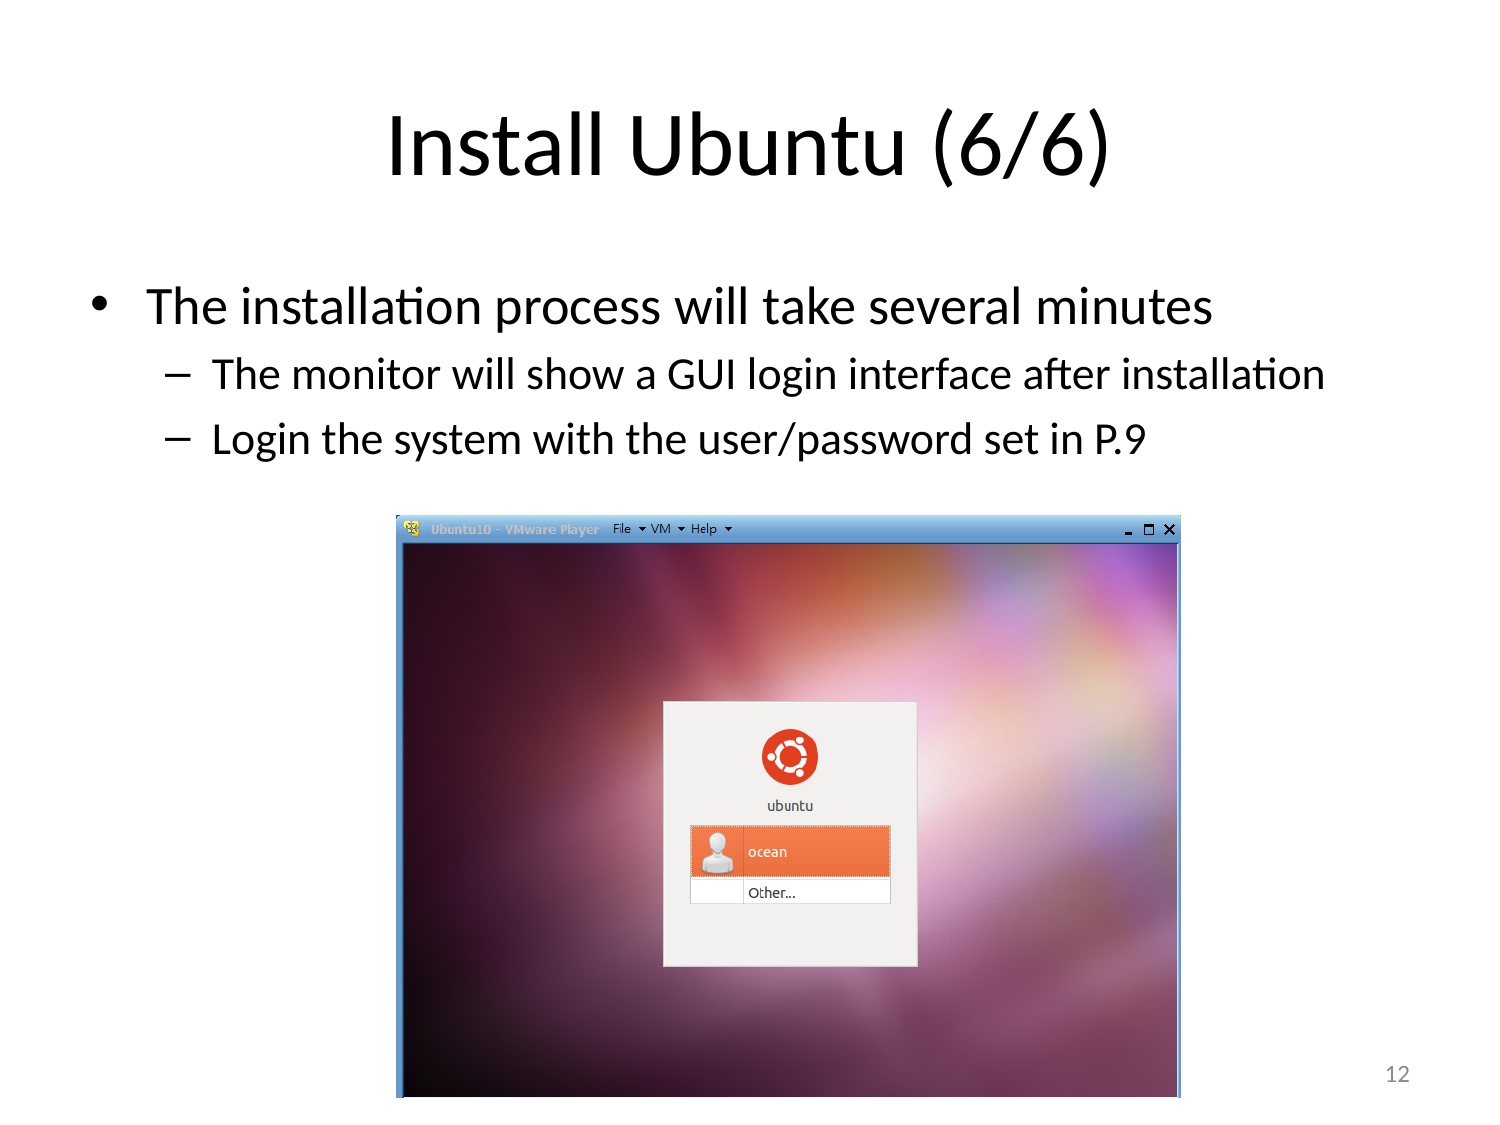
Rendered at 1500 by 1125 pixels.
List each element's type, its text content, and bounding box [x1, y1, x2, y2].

title Install Ubuntu (6/6) [75, 45, 1425, 233]
list The installation process will take several minutes The monitor will show a GUI login interface after installation Login the system with the user/password set in P.9 [75, 262, 1425, 1005]
slide_number 12 [1183, 1042, 1425, 1103]
picture [396, 514, 1181, 1098]
